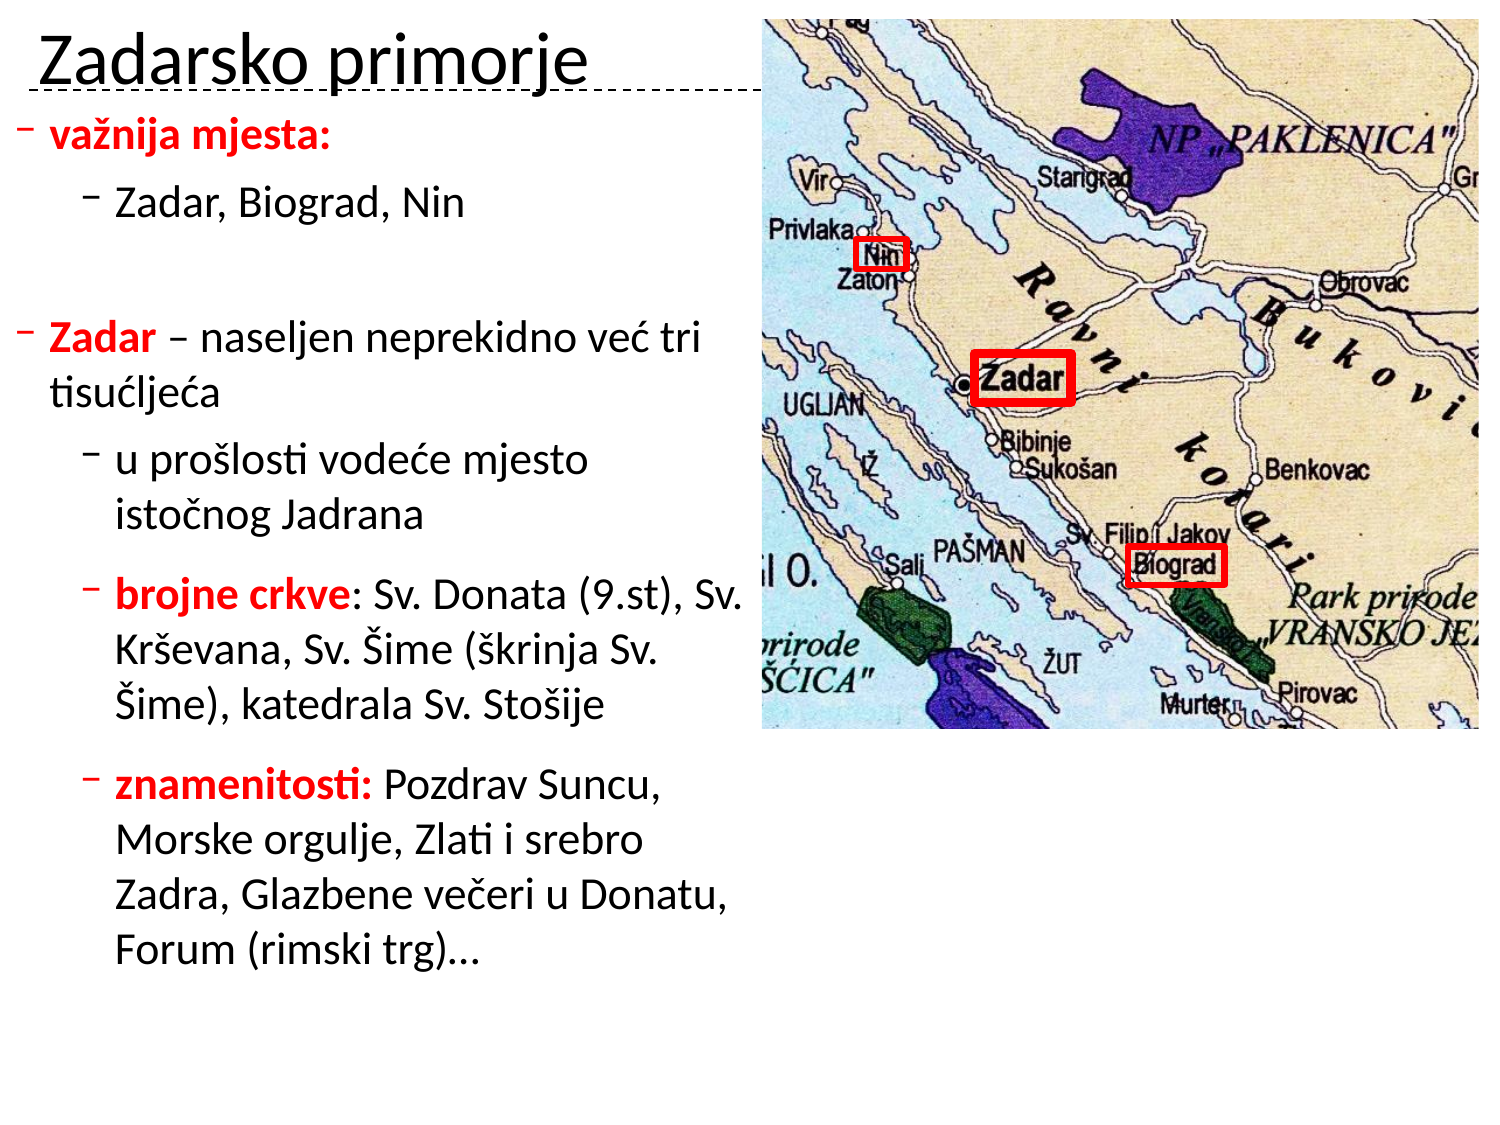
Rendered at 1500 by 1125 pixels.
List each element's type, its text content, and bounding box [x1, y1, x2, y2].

title Zadarsko primorje [23, 7, 1477, 102]
text_box važnija mjesta: Zadar, Biograd, Nin Zadar – naseljen neprekidno već tri tisućljeća u prošlosti vodeće mjesto istočnog Jadrana brojne crkve: Sv. Donata (9.st), Sv. Krševana, Sv. Šime (škrinja Sv. Šime), katedrala Sv. Stošije znamenitosti: Pozdrav Suncu, Morske orgulje, Zlati i srebro Zadra, Glazbene večeri u Donatu, Forum (rimski trg)… [0, 96, 762, 1094]
picture [761, 18, 1479, 729]
